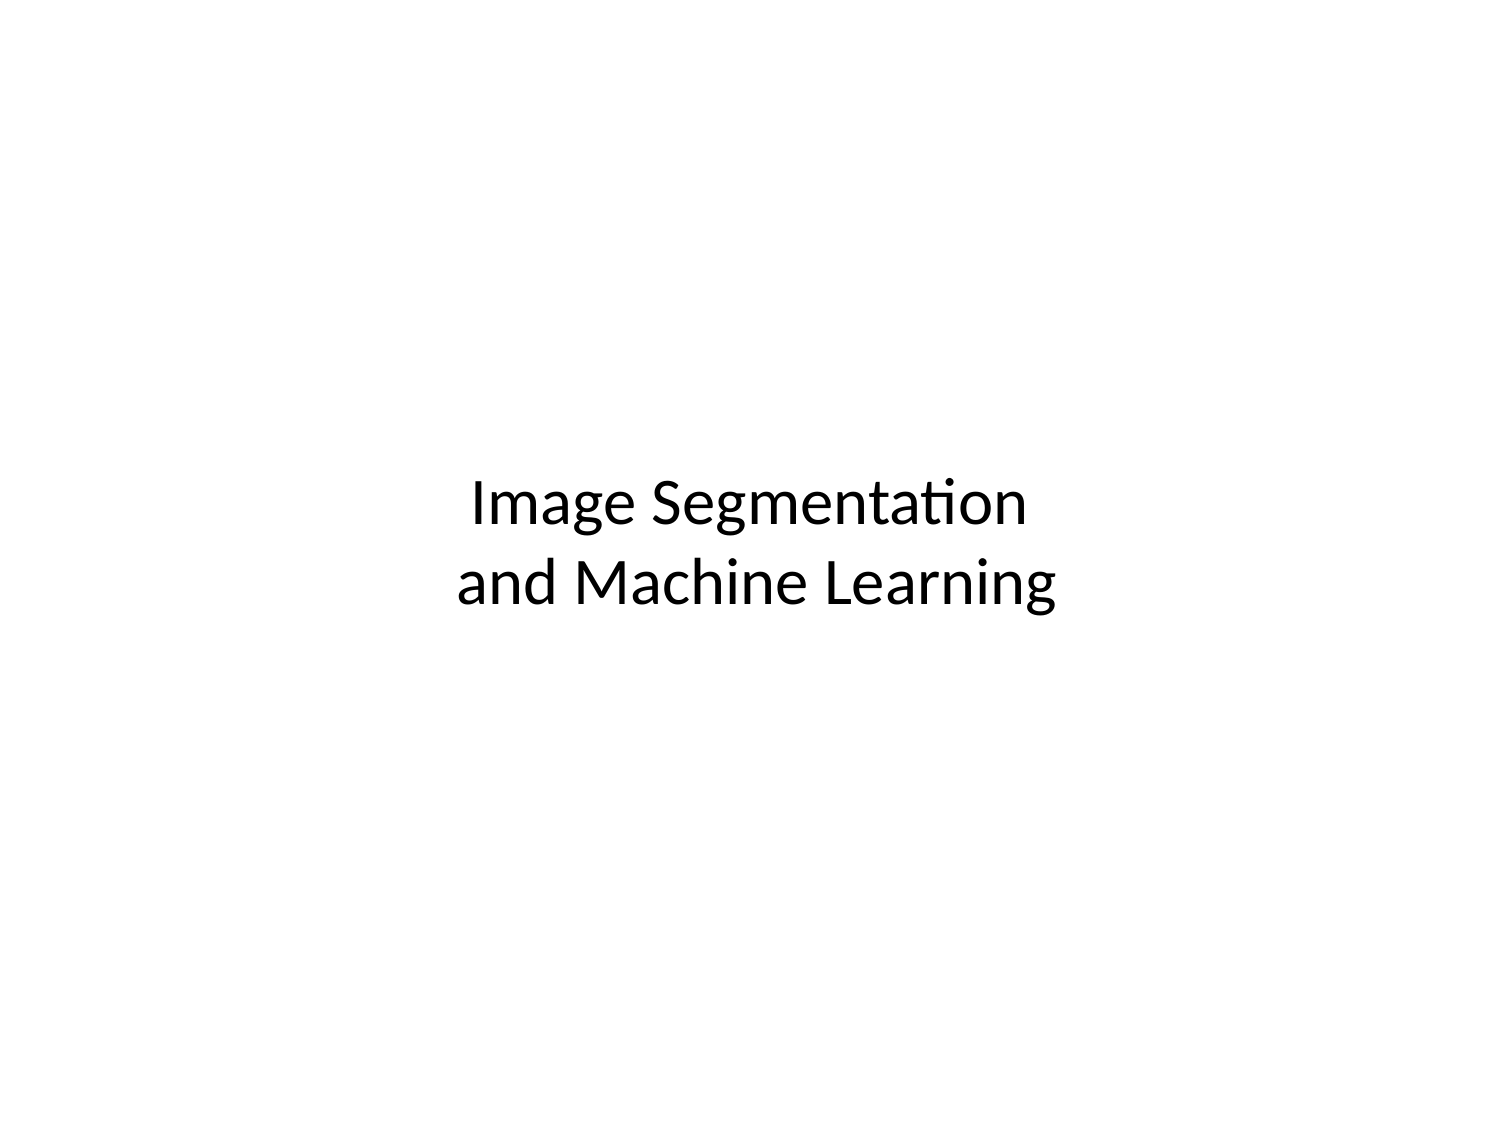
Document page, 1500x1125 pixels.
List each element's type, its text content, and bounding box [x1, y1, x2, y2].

text_box Image Segmentation and Machine Learning [82, 473, 1432, 601]
